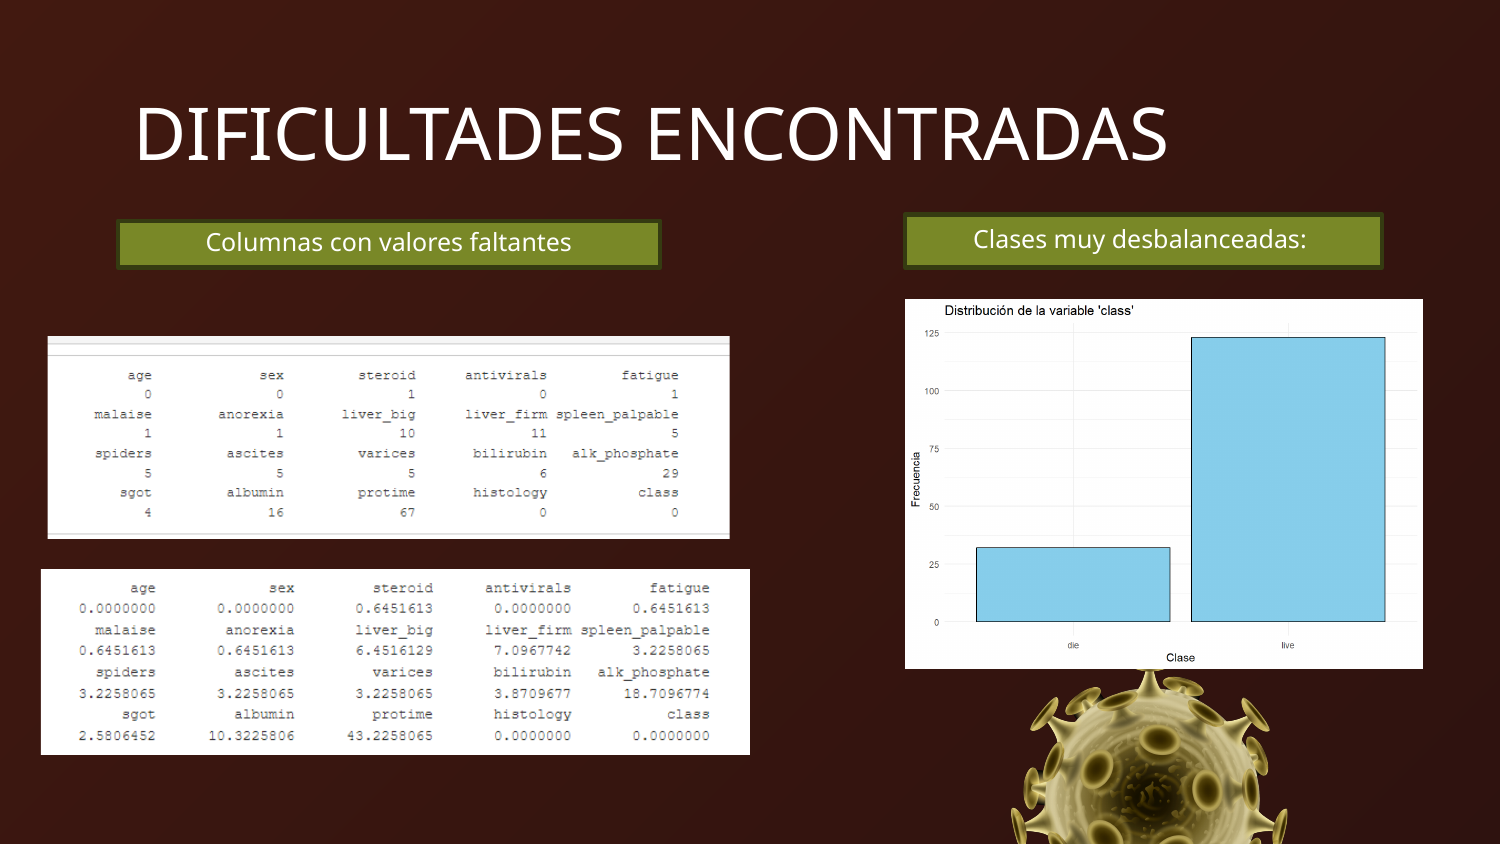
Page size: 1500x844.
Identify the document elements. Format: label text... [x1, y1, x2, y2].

picture [904, 298, 1423, 844]
text_box [167, 211, 1432, 306]
title DIFICULTADES ENCONTRADAS [118, 72, 1382, 167]
text_box Columnas con valores faltantes [116, 219, 662, 270]
picture [40, 569, 751, 755]
text_box Clases muy desbalanceadas: [903, 212, 1384, 270]
picture [47, 335, 730, 539]
